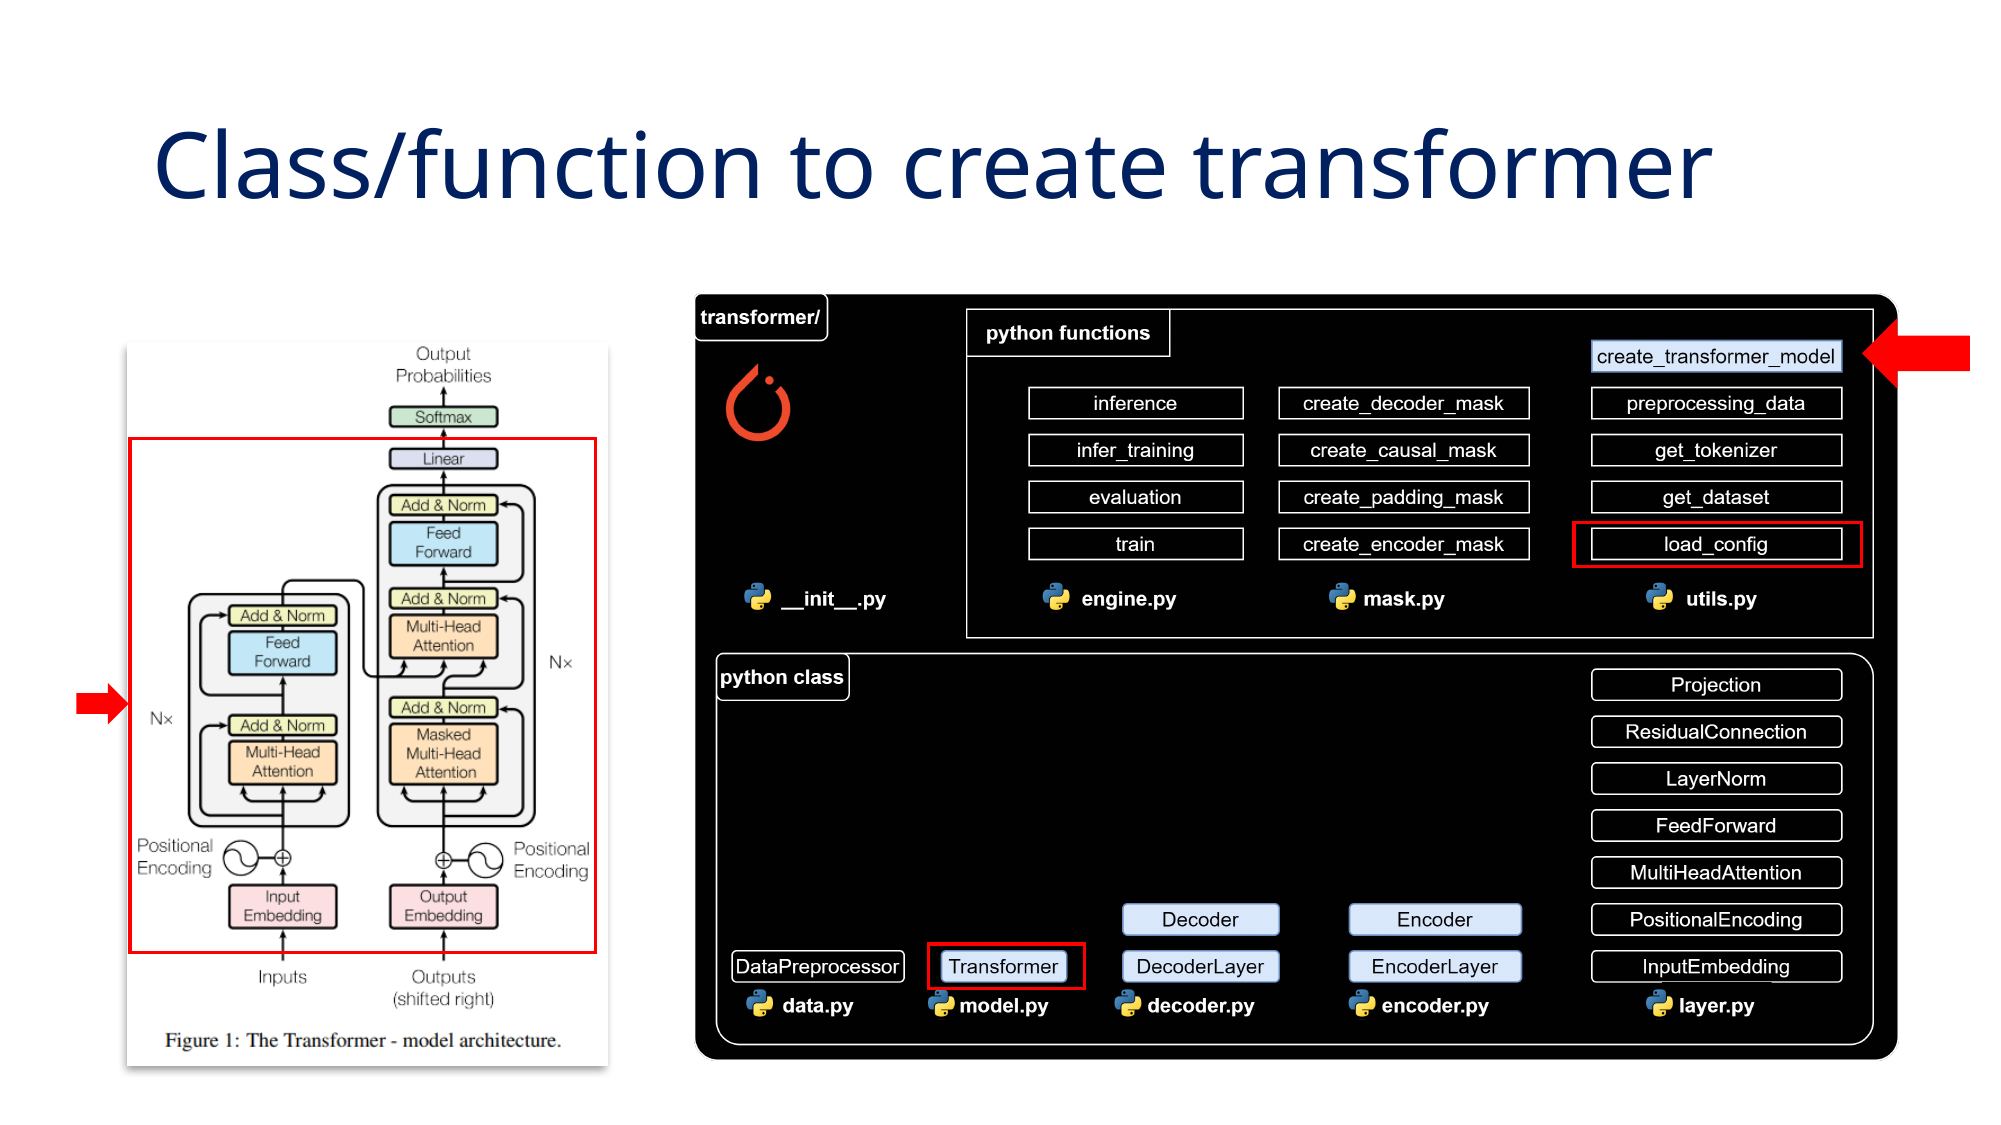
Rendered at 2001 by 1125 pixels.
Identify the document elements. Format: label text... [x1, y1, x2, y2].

title Class/function to create transformer [137, 59, 1863, 278]
picture [126, 341, 608, 1066]
text_box [74, 679, 126, 729]
picture [677, 276, 1917, 1078]
text_box [1917, 334, 1972, 373]
